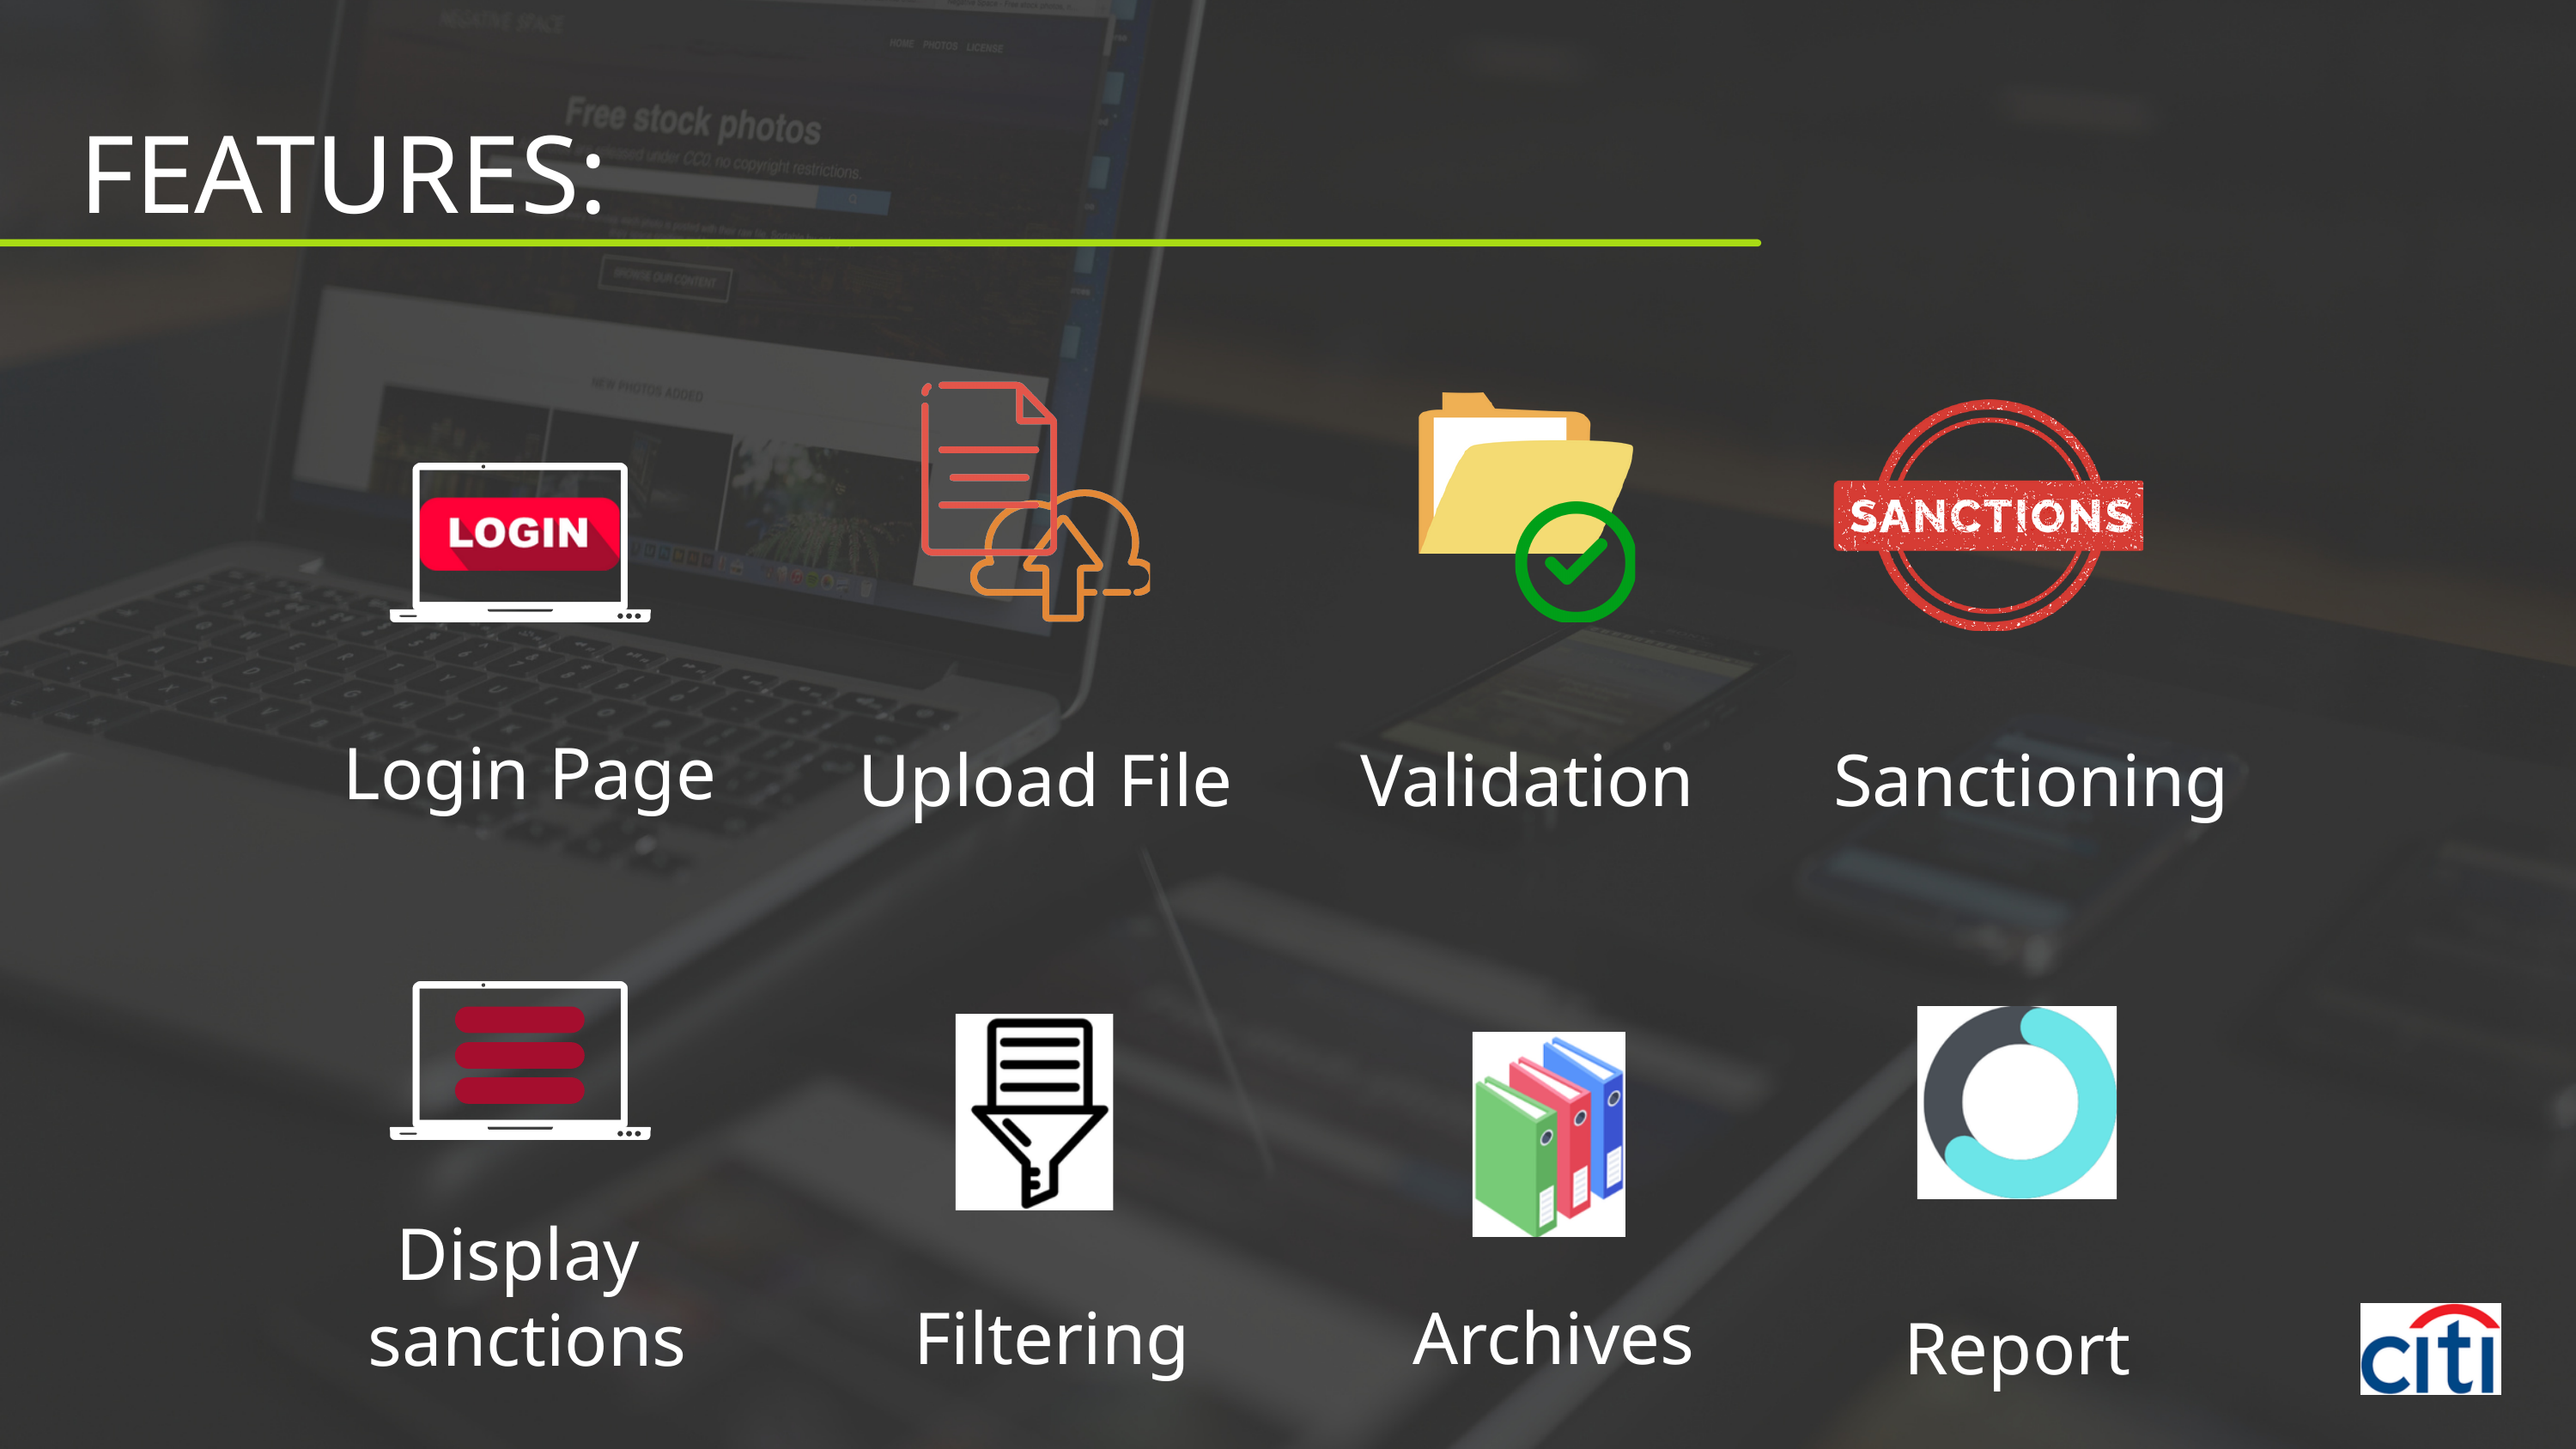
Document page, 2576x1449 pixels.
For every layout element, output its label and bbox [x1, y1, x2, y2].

text_box [0, 239, 1762, 247]
picture [0, 0, 2576, 1449]
